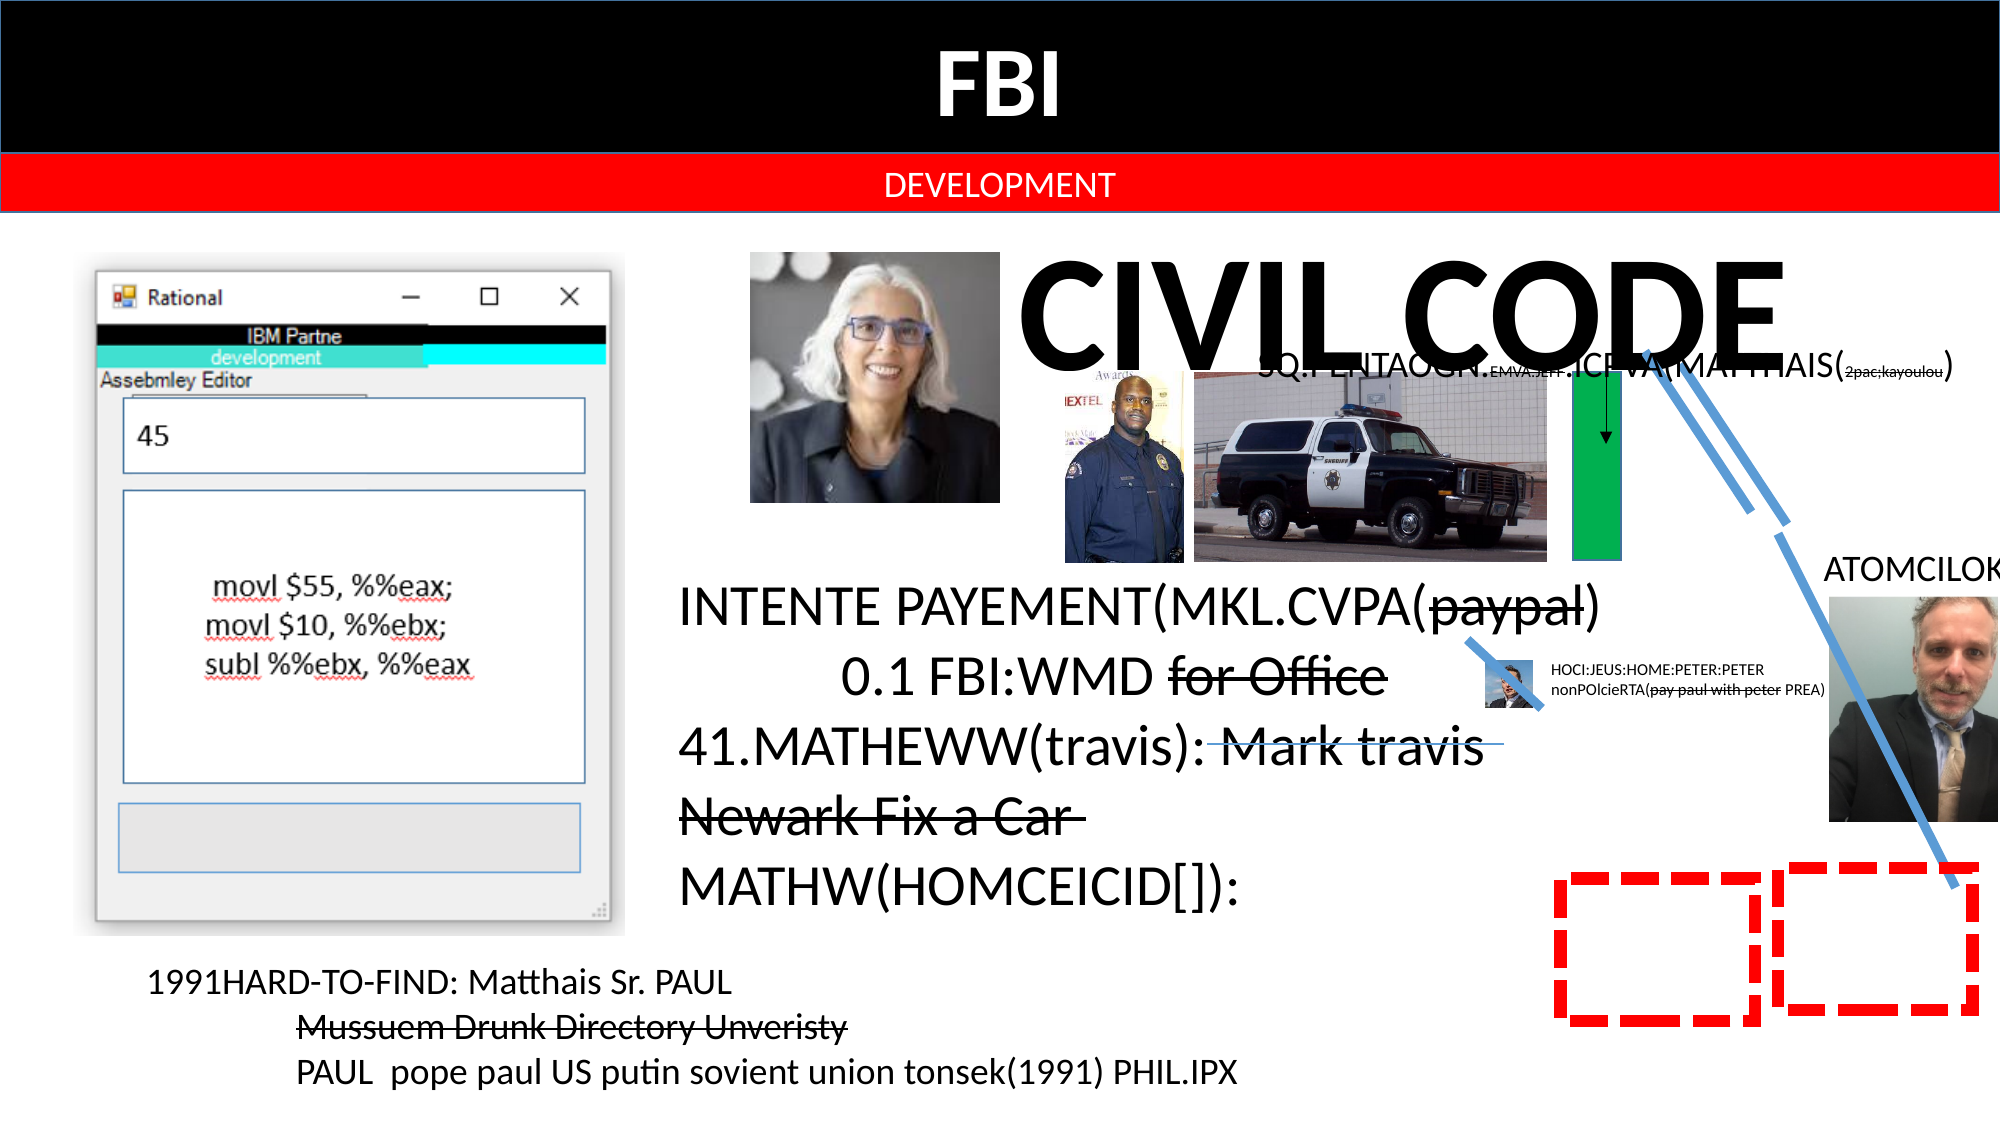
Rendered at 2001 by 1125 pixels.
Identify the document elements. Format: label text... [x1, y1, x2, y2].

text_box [1680, 363, 1788, 525]
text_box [1777, 533, 1956, 888]
text_box CIVIL CODE [1004, 196, 1804, 412]
text_box HOCI:JEUS:HOME:PETER:PETER nonPOlcieRTA(pay paul with peter PREA) [1542, 650, 1777, 706]
text_box [1777, 867, 1974, 1011]
picture [1956, 597, 1998, 822]
picture [749, 252, 1000, 503]
picture [1194, 372, 1547, 562]
text_box FBI [0, 0, 2000, 152]
text_box SQ.PENTAOGN.EMVA.JEFF.iCPVA(MATTHAIS(2pac;kayoulou) [1242, 332, 1970, 393]
picture [1065, 371, 1185, 563]
text_box [1572, 393, 1622, 561]
text_box ATOMCILOK [1956, 536, 2000, 597]
text_box DEVELOPMENT [0, 152, 2000, 213]
picture [73, 252, 625, 936]
text_box INTENTE PAYEMENT(MKL.CVPA(paypal) 0.1 FBI:WMD for Office 41.MATHEWW(travis): Mark travis Newark Fix a Car MATHW(HOMCEICID[]): [663, 559, 1618, 925]
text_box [1644, 351, 1752, 513]
text_box HARD-TO-FIND: Matthais Sr. PAUL Mussuem Drunk Directory Unveristy PAUL pope paul US putin sovient union tonsek(1991) PHIL.IPX [131, 949, 1254, 1100]
text_box [1559, 877, 1756, 1022]
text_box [1467, 639, 1542, 709]
